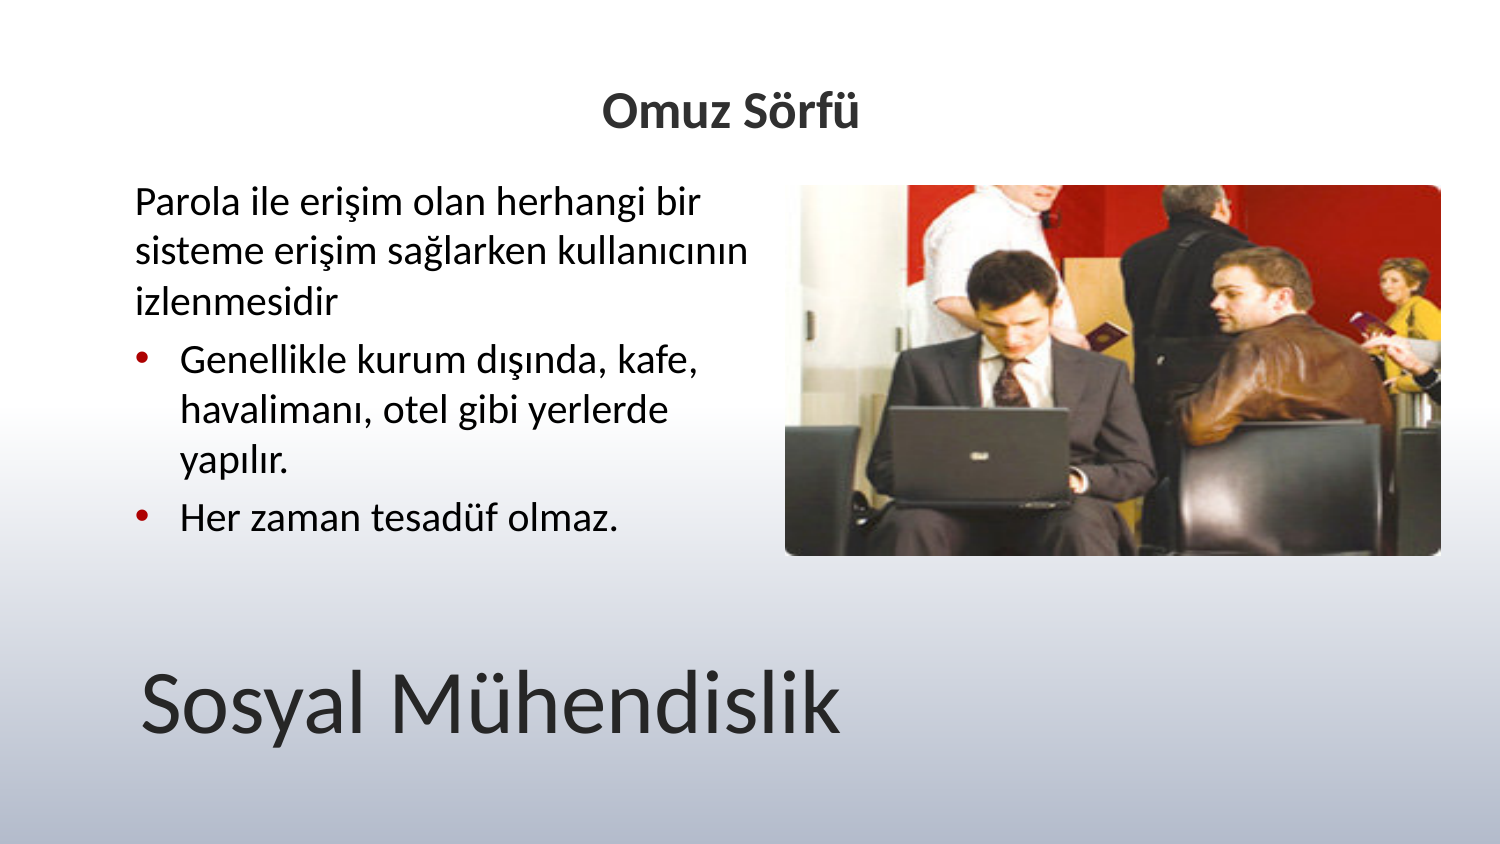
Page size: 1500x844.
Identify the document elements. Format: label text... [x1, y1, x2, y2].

picture [784, 184, 1442, 557]
text_box Omuz Sörfü [76, 67, 1388, 148]
text_box Parola ile erişim olan herhangi bir sisteme erişim sağlarken kullanıcının izlenmesidir Genellikle kurum dışında, kafe, havalimanı, otel gibi yerlerde yapılır. Her zaman tesadüf olmaz. [119, 165, 770, 606]
title Sosyal Mühendislik [125, 634, 1238, 760]
